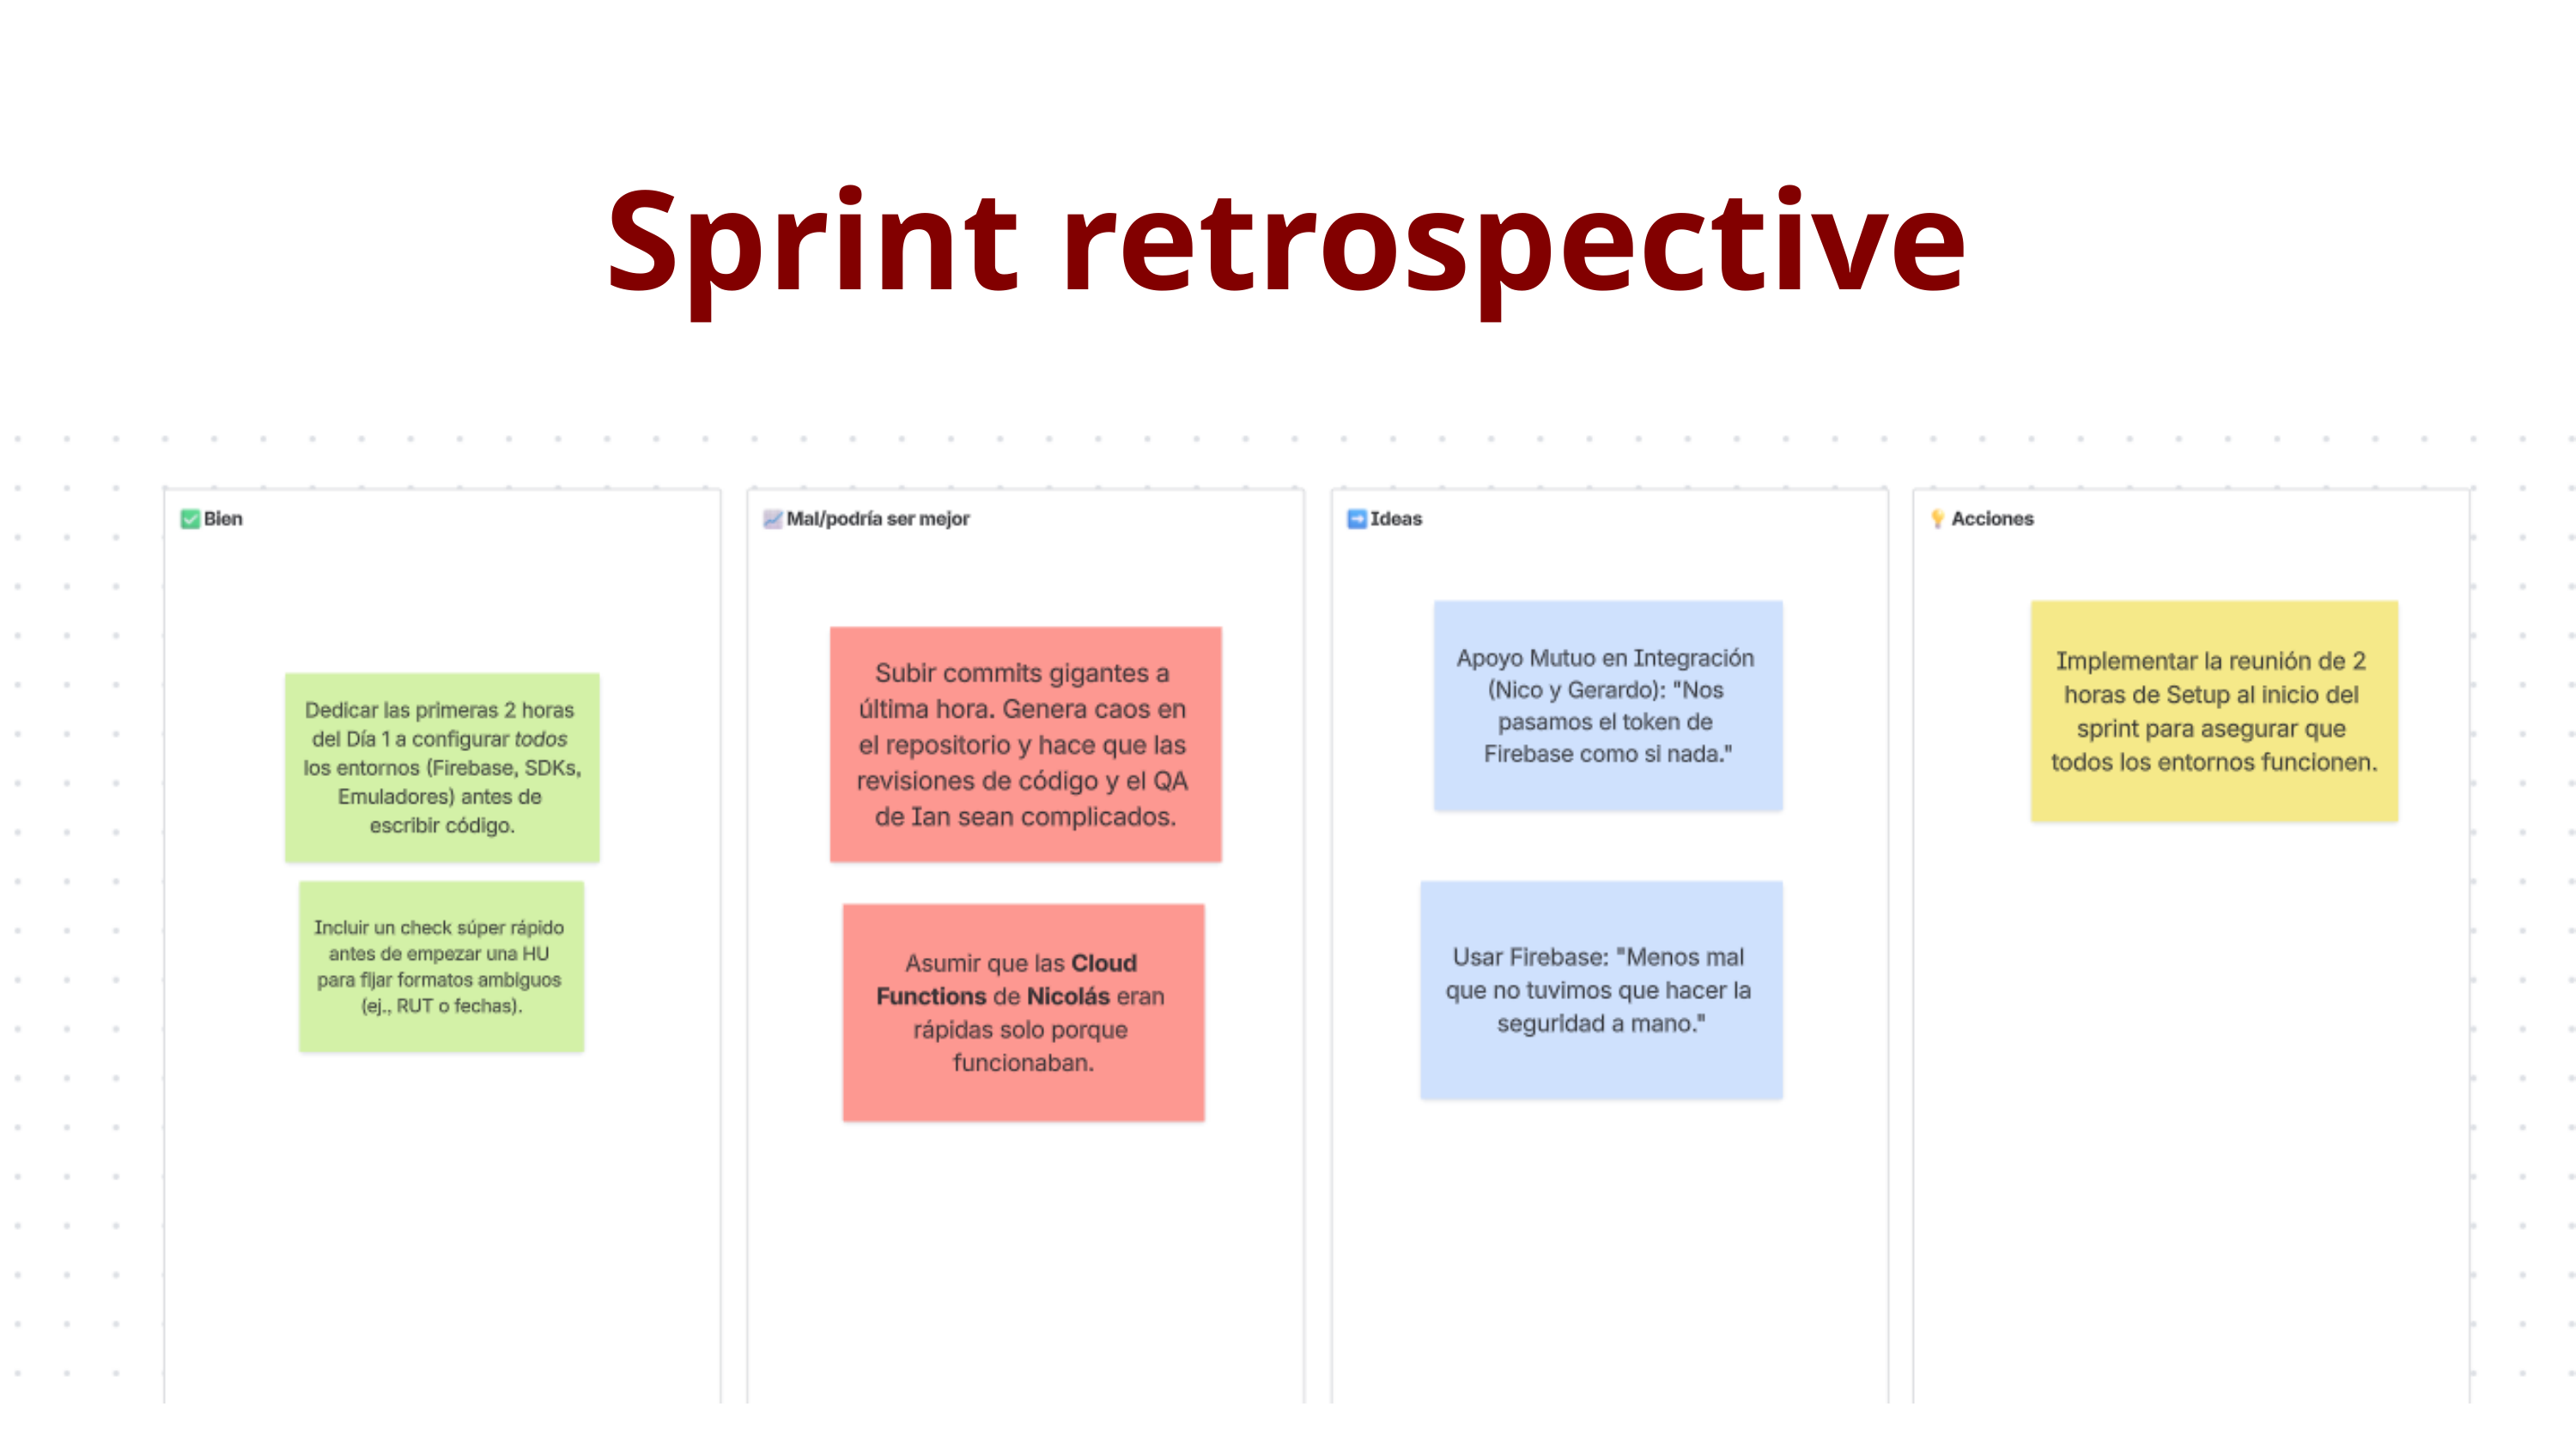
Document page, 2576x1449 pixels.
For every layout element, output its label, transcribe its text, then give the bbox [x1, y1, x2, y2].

text_box [0, 434, 2576, 1404]
text_box Sprint retrospective [602, 124, 1973, 318]
